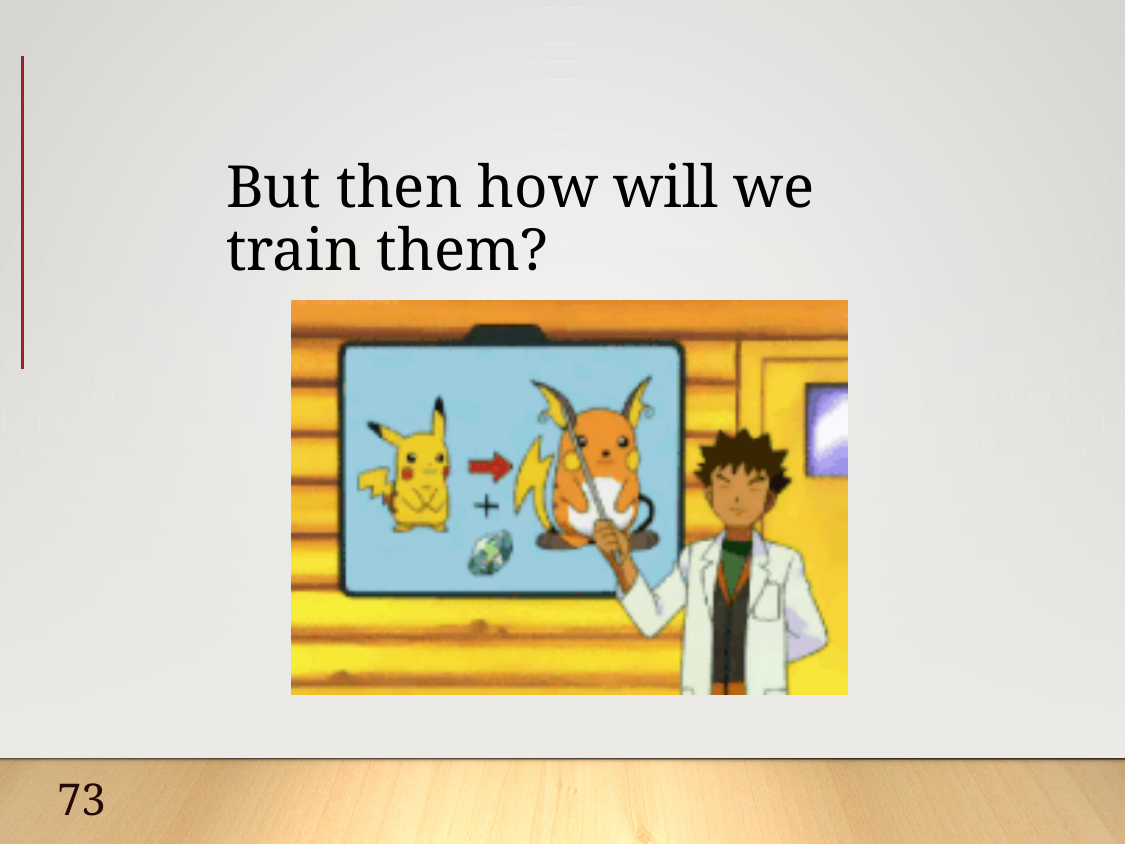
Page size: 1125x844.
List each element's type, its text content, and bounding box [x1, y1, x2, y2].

title But then how will we train them? [210, 147, 929, 284]
picture [291, 299, 848, 695]
picture [0, 758, 1125, 844]
slide_number 73 [22, 764, 122, 827]
